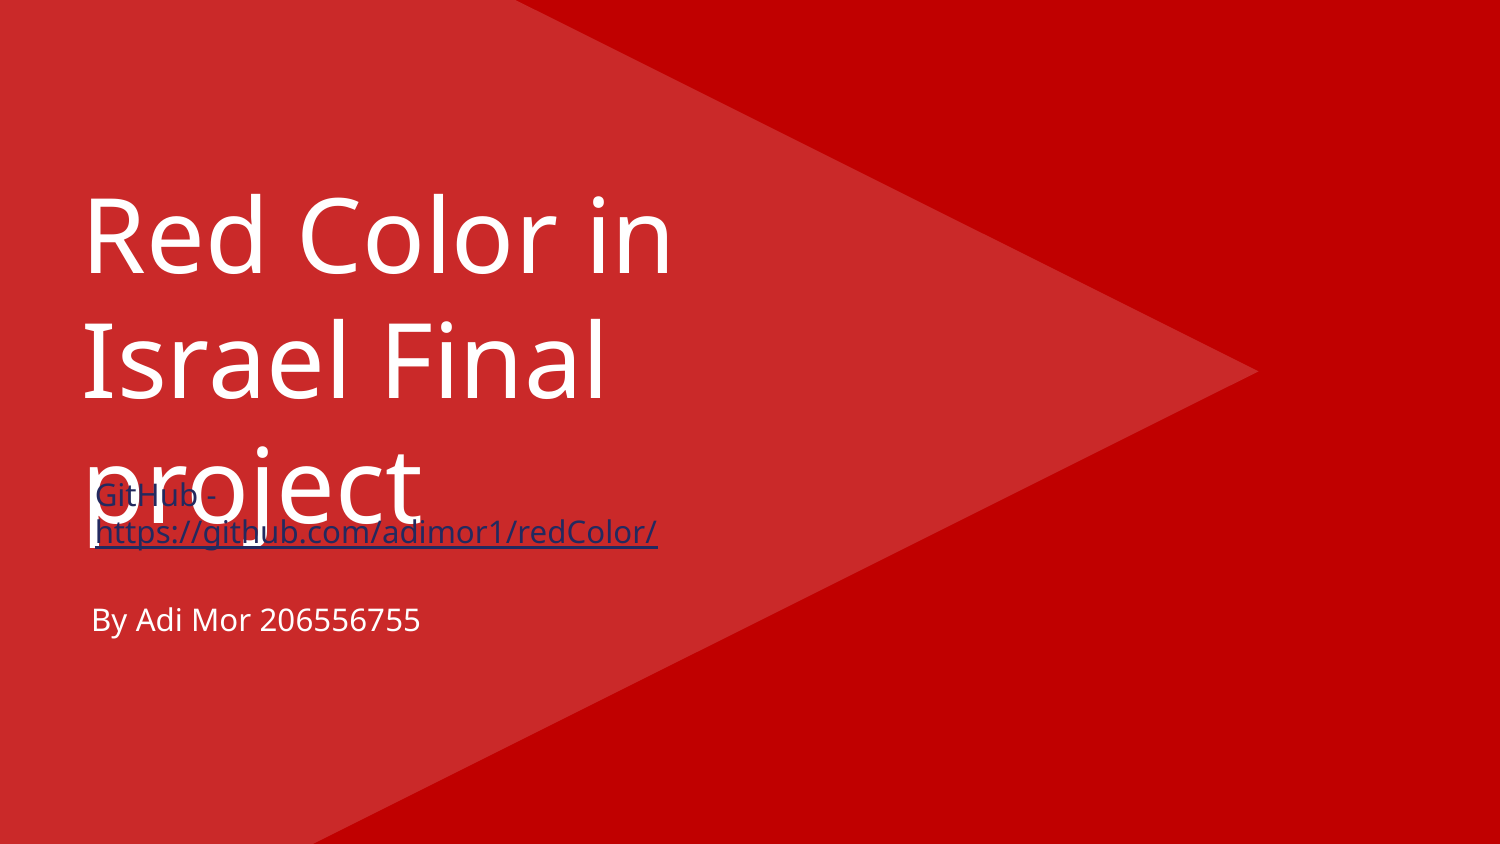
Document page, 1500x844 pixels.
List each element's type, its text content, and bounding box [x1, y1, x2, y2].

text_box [617, 0, 1500, 519]
text_box [0, 0, 952, 844]
title Red Color in Israel Final project [66, 221, 612, 492]
subtitle GitHub - https://github.com/adimor1/redColor/ [79, 496, 779, 572]
text_box By Adi Mor 206556755 [76, 581, 710, 658]
